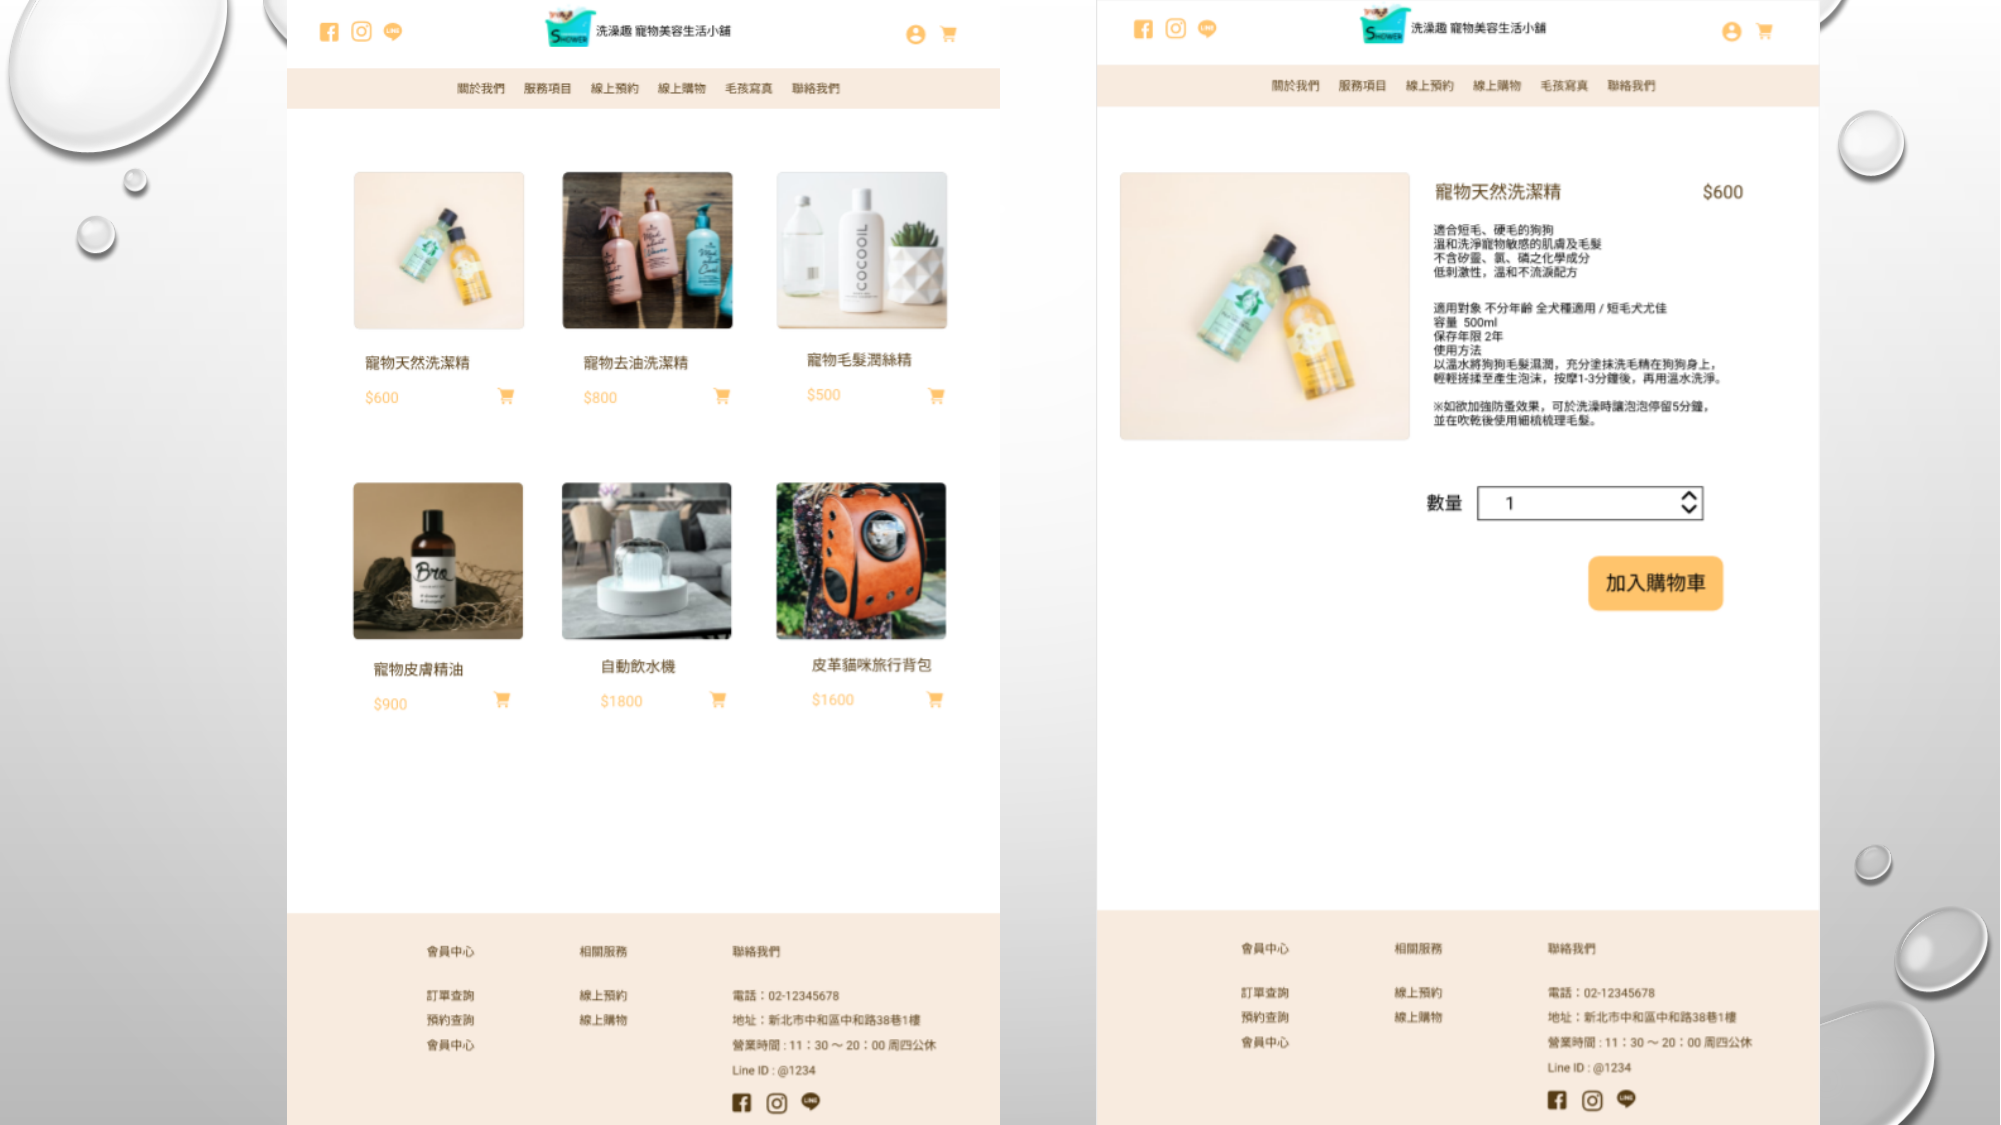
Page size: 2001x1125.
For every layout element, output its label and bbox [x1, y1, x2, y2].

list [287, 0, 1001, 1125]
picture [1001, 0, 2000, 1125]
picture [0, 0, 287, 1125]
